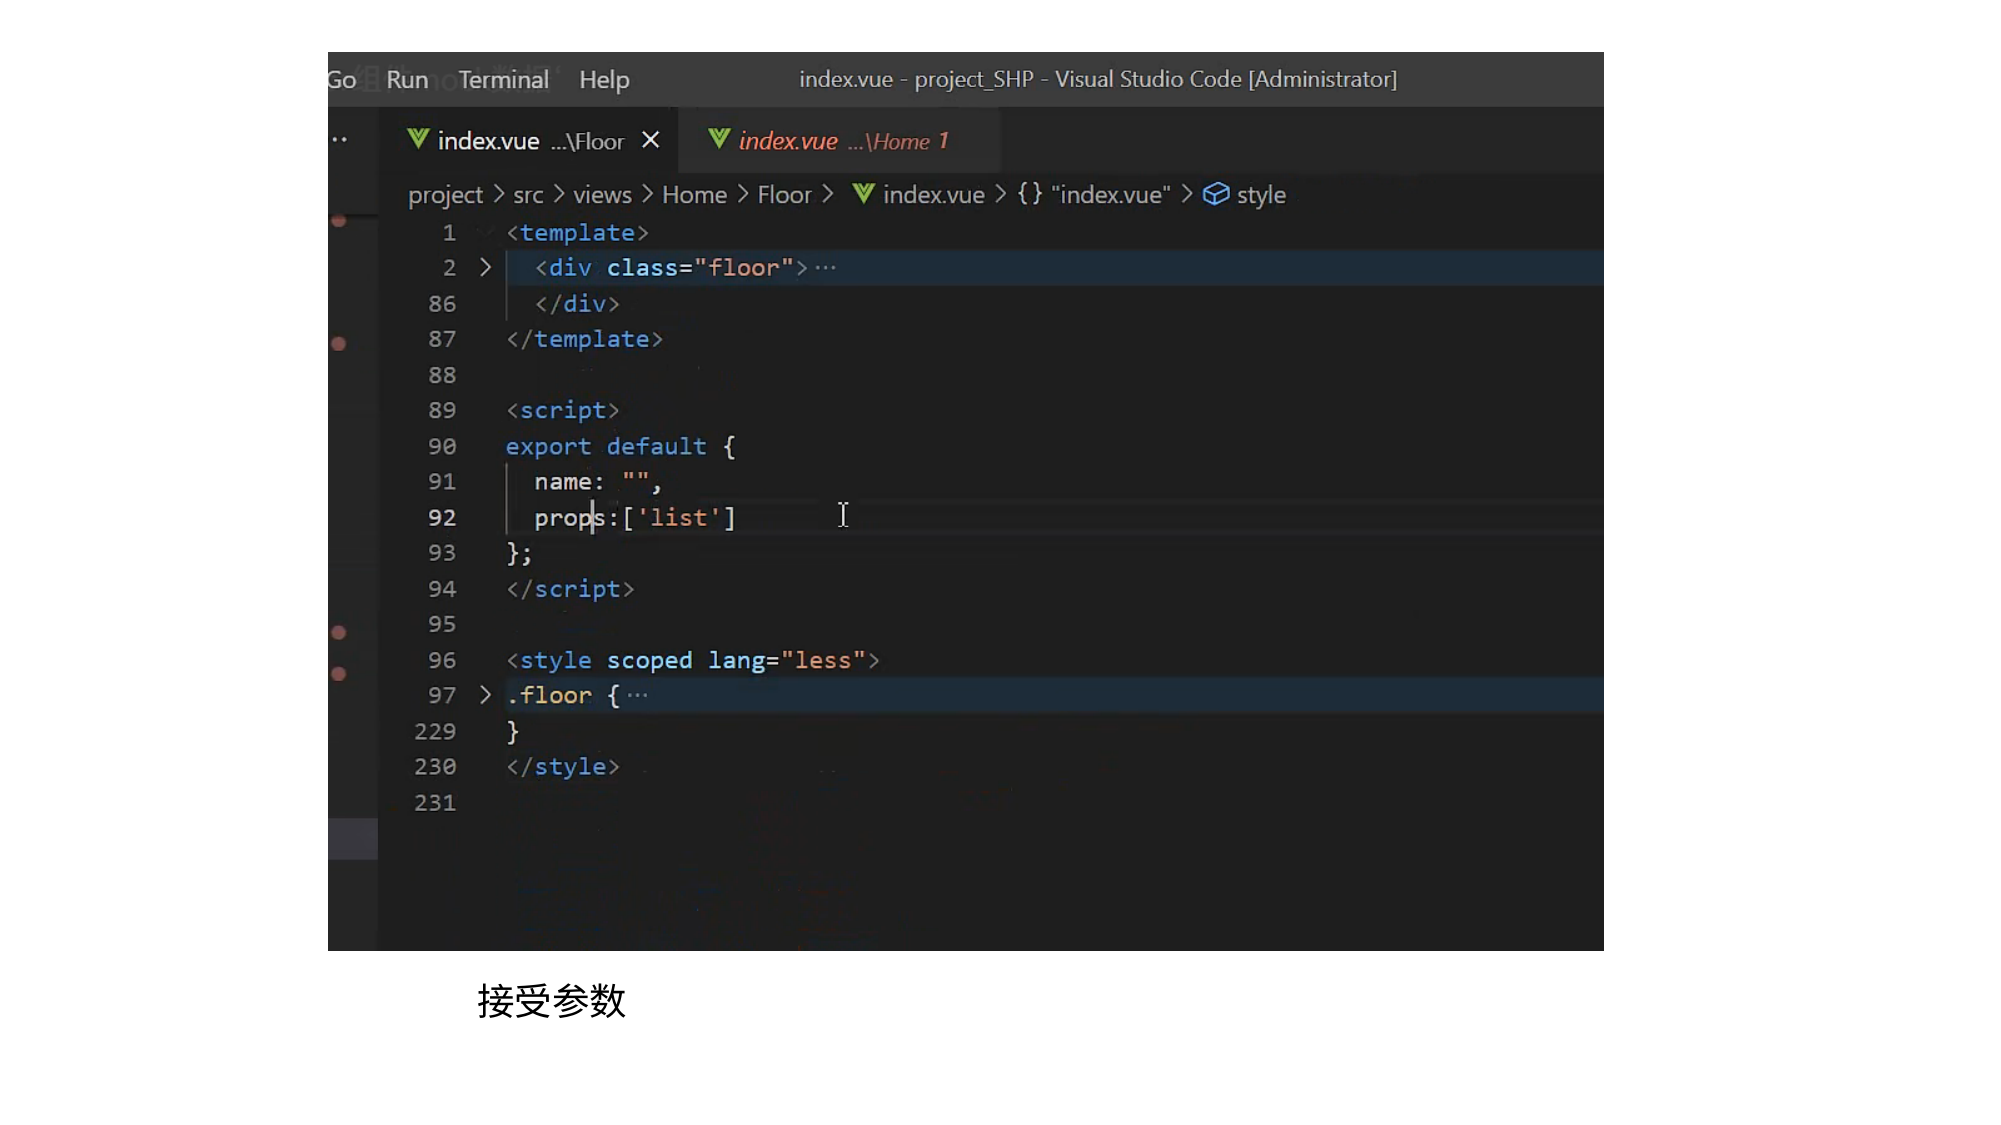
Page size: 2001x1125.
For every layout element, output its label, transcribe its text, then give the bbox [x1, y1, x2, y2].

text_box 接受参数 [462, 970, 1490, 1030]
picture [327, 52, 1604, 951]
